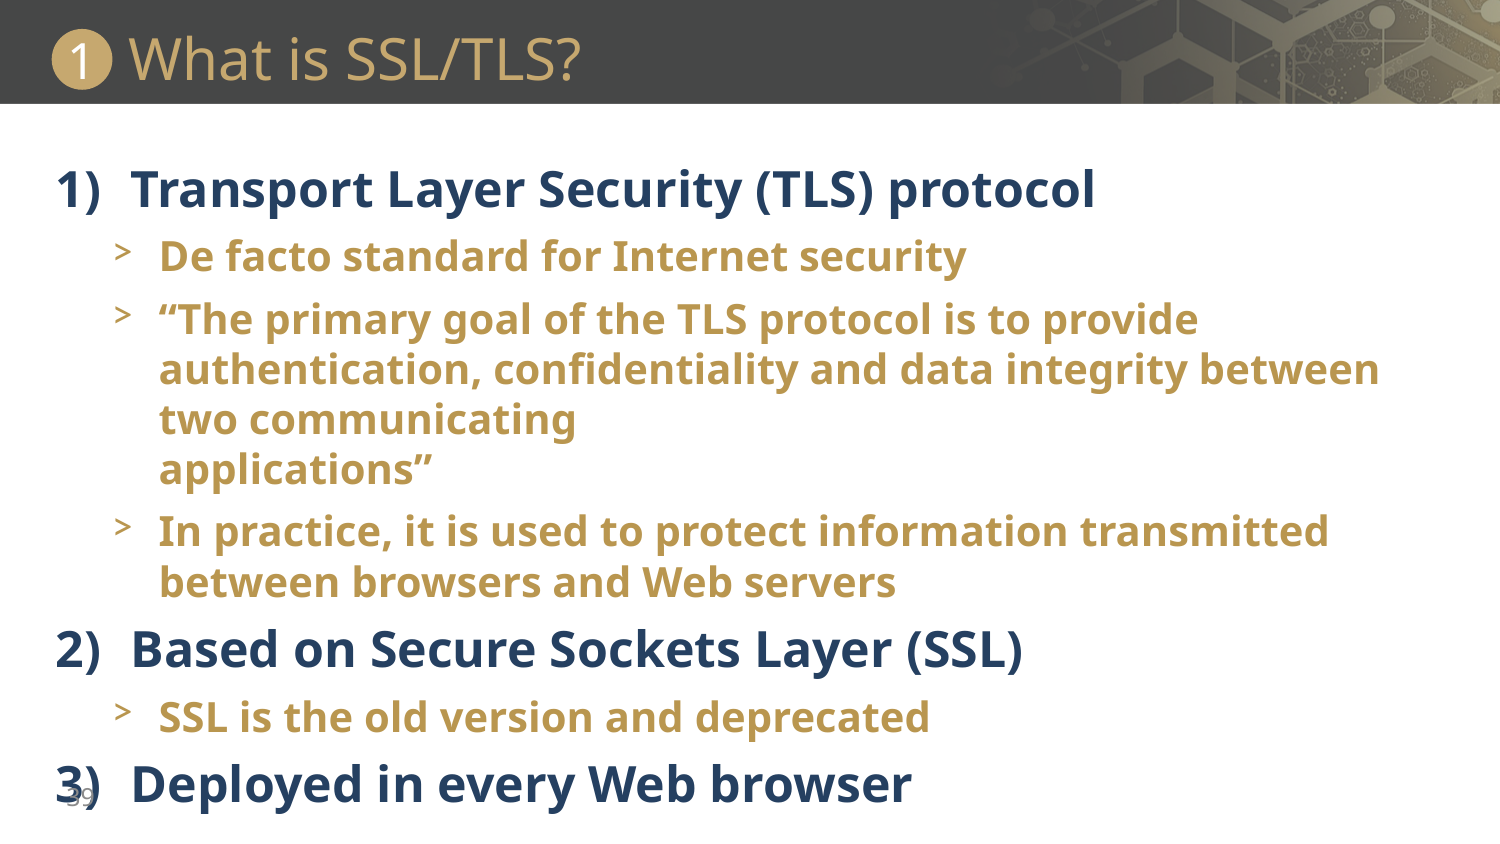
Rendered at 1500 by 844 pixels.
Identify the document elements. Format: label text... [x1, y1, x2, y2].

list 1 [51, 28, 113, 90]
title What is SSL/TLS? [113, 13, 1459, 100]
text_box 39 [51, 776, 124, 822]
picture [0, 0, 1500, 103]
list Transport Layer Security (TLS) protocol De facto standard for Internet security “The primary goal of the TLS protocol is to provide authentication, confidentiality and data integrity between two communicating applications” In practice, it is used to protect information transmitted between browsers and Web servers Based on Secure Sockets Layer (SSL) SSL is the old version and deprecated Deployed in every Web browser [41, 150, 1459, 777]
